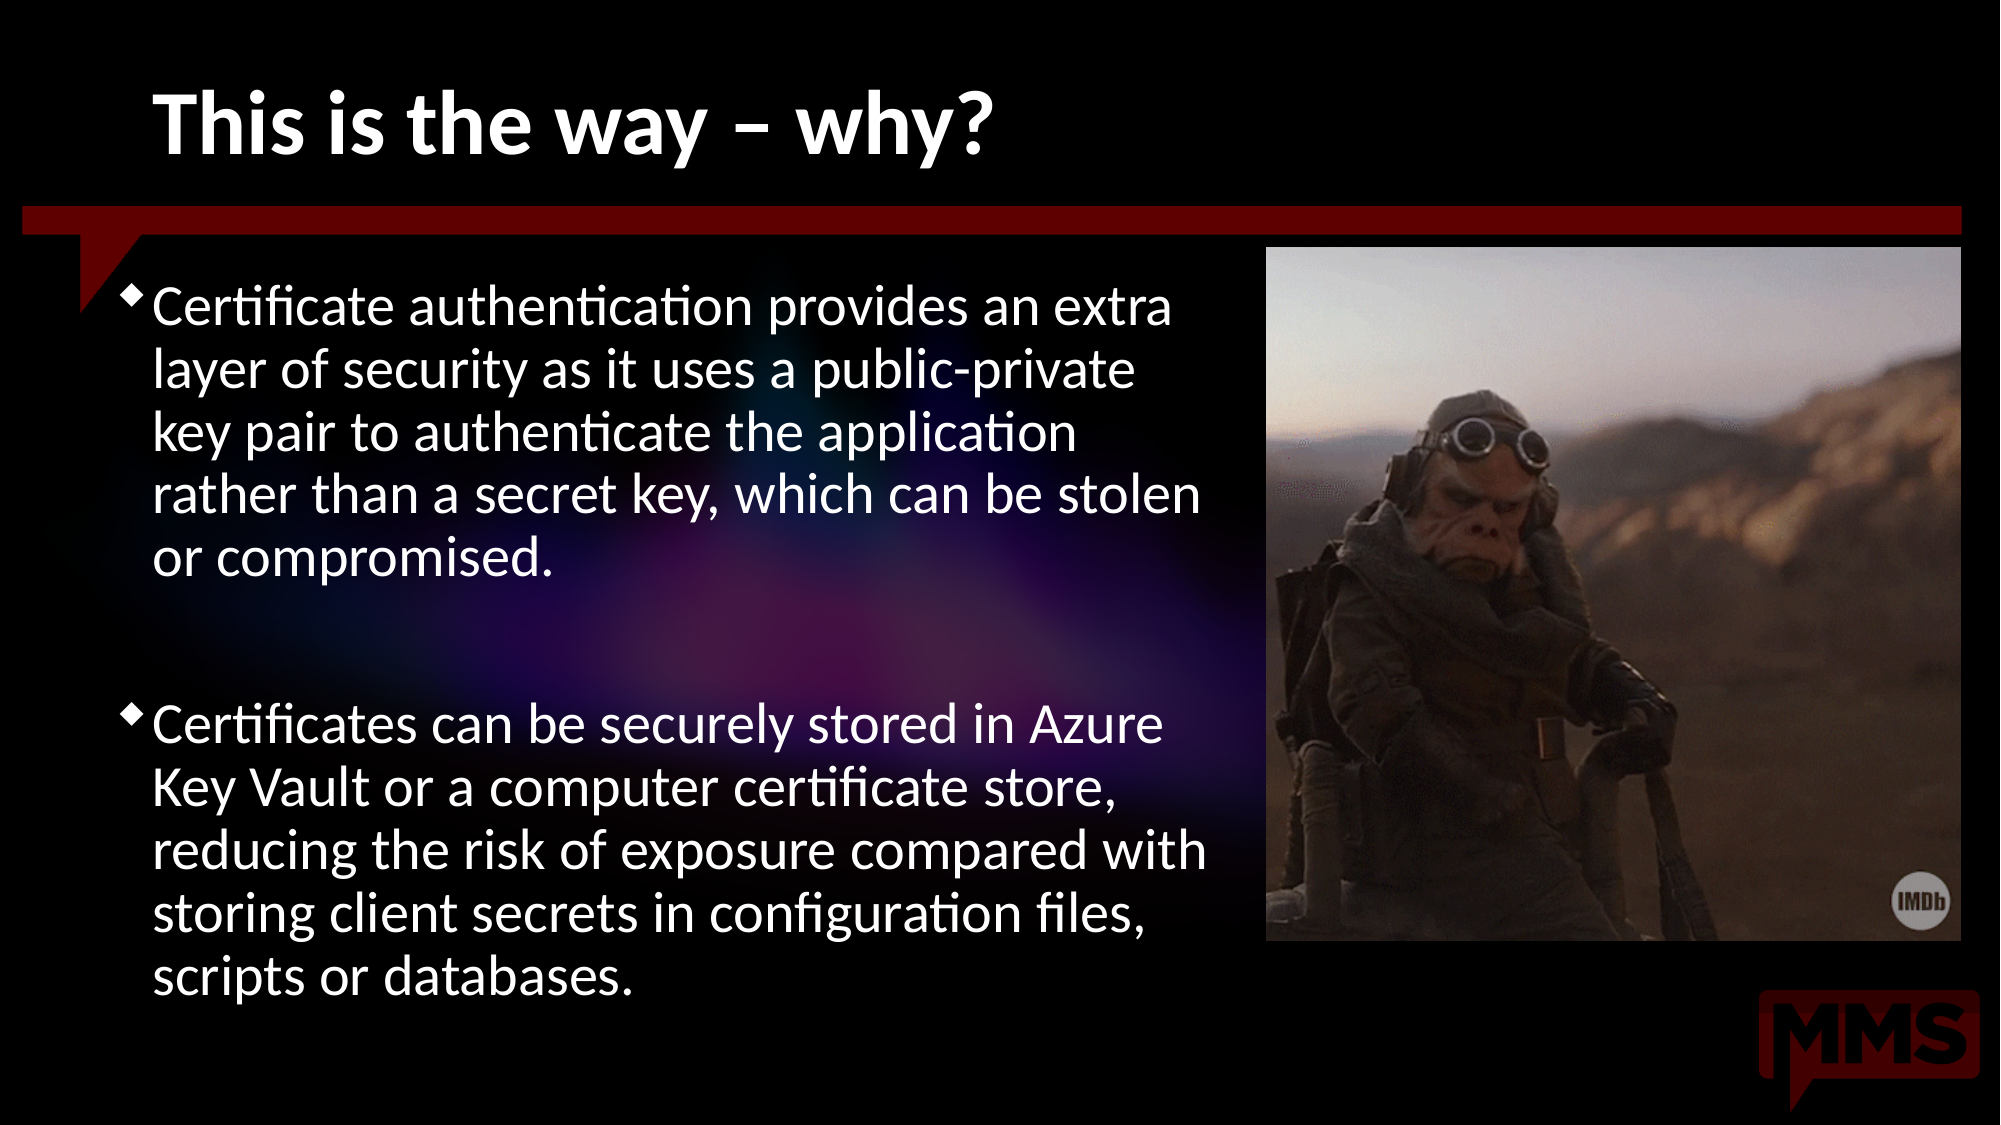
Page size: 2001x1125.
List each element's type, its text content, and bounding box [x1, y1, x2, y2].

picture [0, 112, 2000, 1123]
title This is the way – why? [137, 59, 1863, 190]
list Certificate authentication provides an extra layer of security as it uses a public-private key pair to authenticate the application rather than a secret key, which can be stolen or compromised. Certificates can be securely stored in Azure Key Vault or a computer certificate store, reducing the risk of exposure compared with storing client secrets in configuration files, scripts or databases. [99, 267, 1242, 1058]
